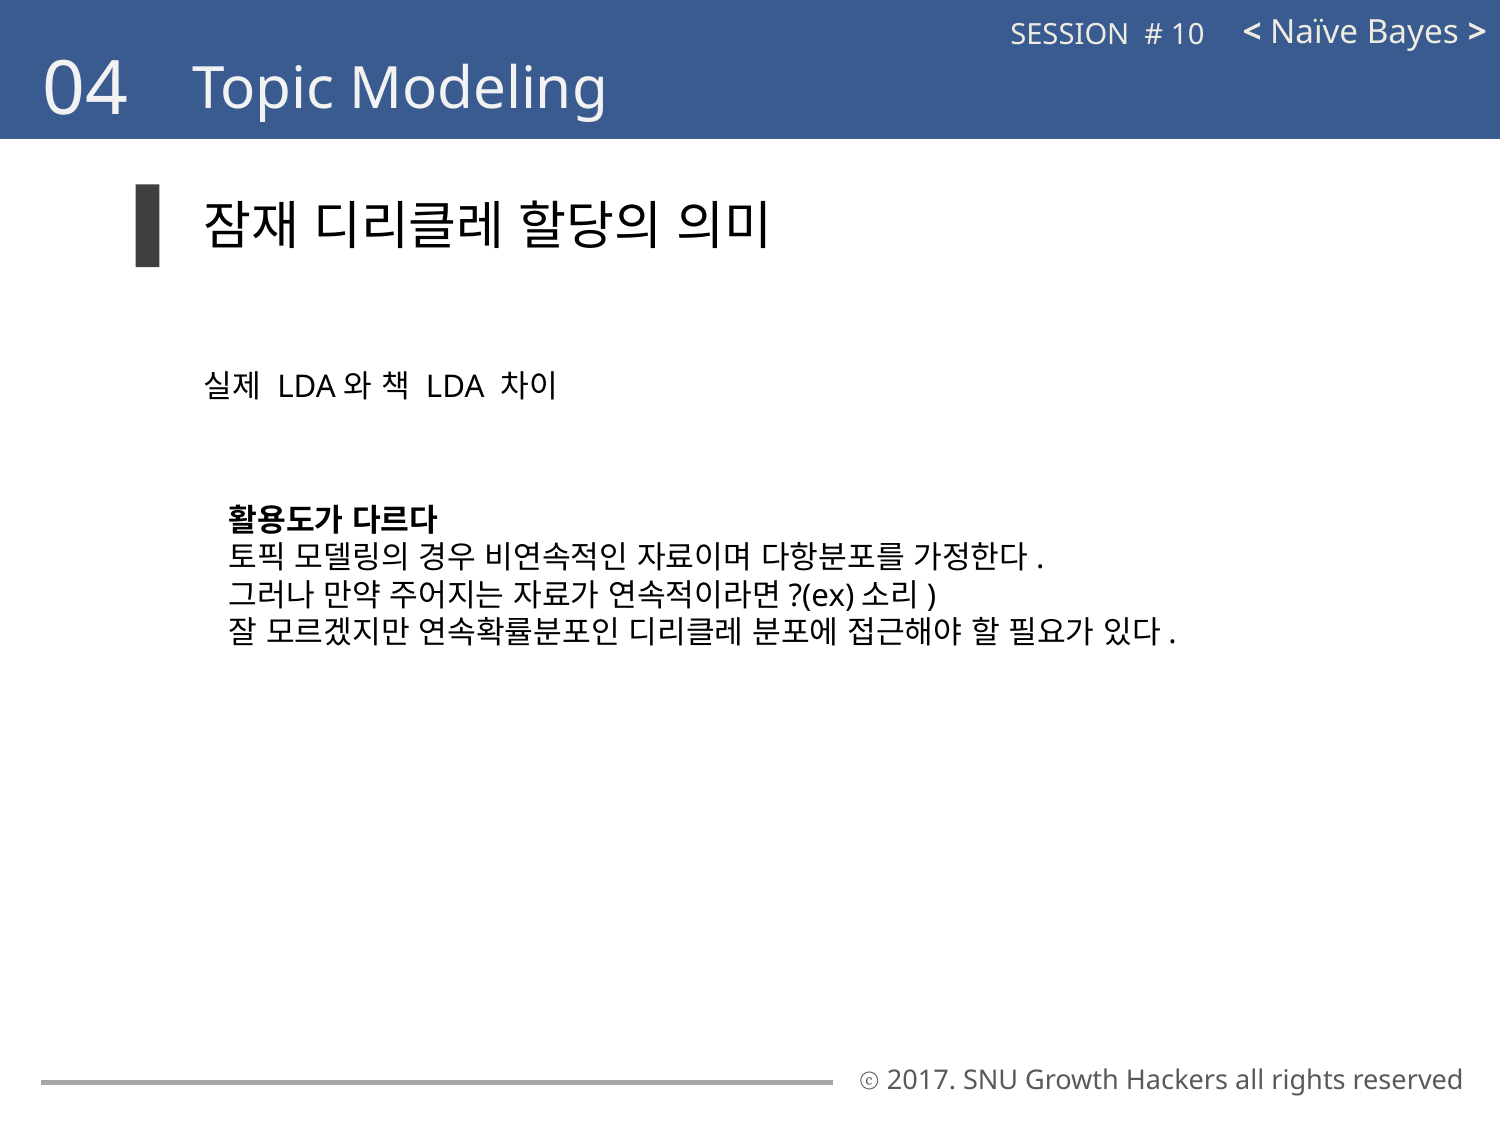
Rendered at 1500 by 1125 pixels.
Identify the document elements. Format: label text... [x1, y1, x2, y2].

text_box 활용도가 다르다 토픽 모델링의 경우 비연속적인 자료이며 다항분포를 가정한다. 그러나 만약 주어지는 자료가 연속적이라면?(ex)소리) 잘 모르겠지만 연속확률분포인 디리클레 분포에 접근해야 할 필요가 있다. [212, 471, 1373, 716]
text_box 04 [27, 32, 143, 138]
text_box < Naïve Bayes > [1227, 2, 1500, 58]
text_box 실제 LDA와 책 LDA 차이 [187, 342, 1054, 428]
text_box SESSION # 10 [995, 7, 1228, 58]
text_box 잠재 디리클레 할당의 의미 [187, 174, 1054, 274]
text_box Topic Modeling [177, 43, 623, 128]
text_box [134, 182, 161, 269]
text_box [0, 0, 1500, 139]
text_box ⓒ 2017. SNU Growth Hackers all rights reserved [844, 1055, 1495, 1103]
